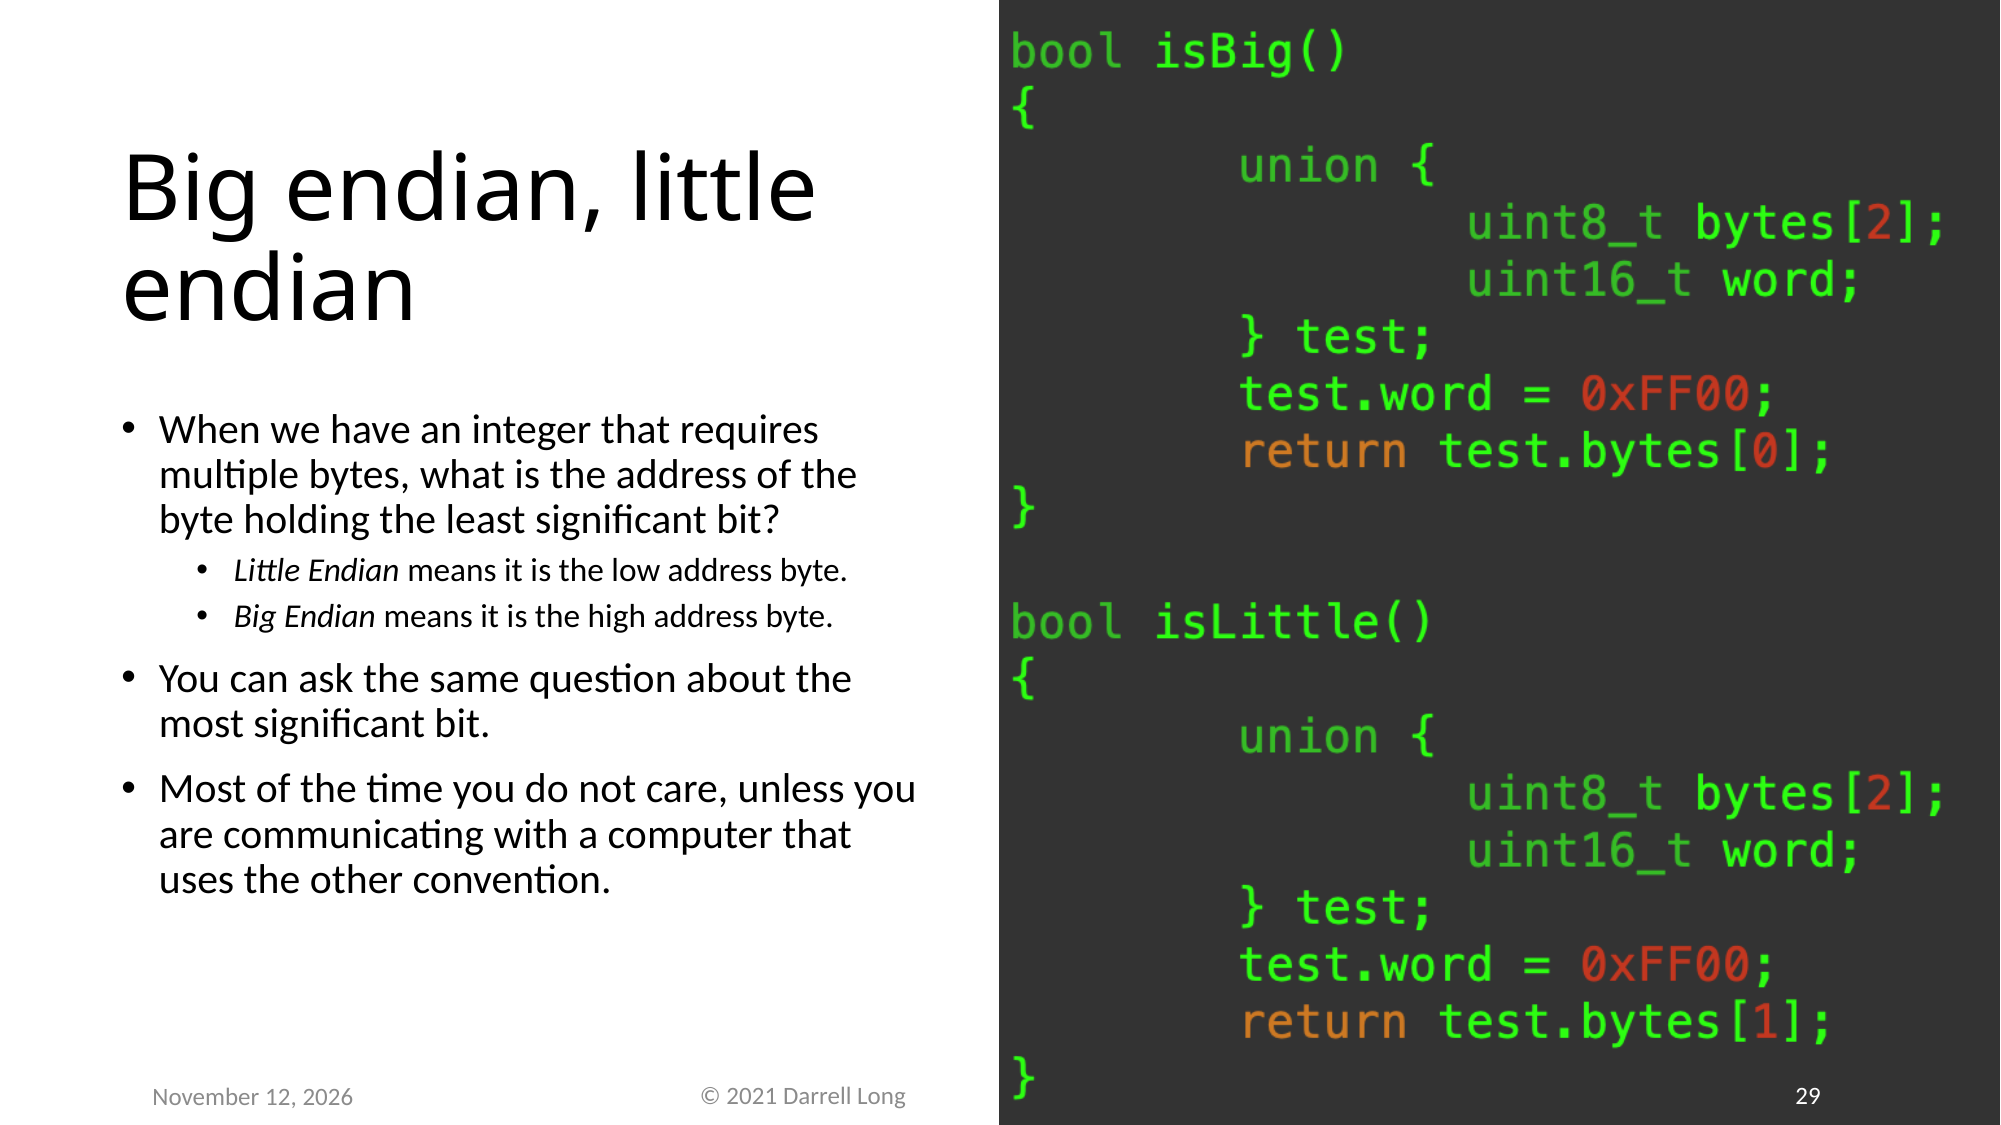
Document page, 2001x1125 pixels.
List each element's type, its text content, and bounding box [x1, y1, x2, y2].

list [999, 0, 2000, 1125]
footer © 2021 Darrell Long [684, 1065, 999, 1125]
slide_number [137, 1065, 588, 1125]
list When we have an integer that requires multiple bytes, what is the address of the byte holding the least significant bit? Little Endian means it is the low address byte. Big Endian means it is the high address byte. You can ask the same question about the most significant bit. Most of the time you do not care, unless you are communicating with a computer that uses the other convention. [106, 399, 948, 1021]
title Big endian, little endian [106, 103, 948, 379]
